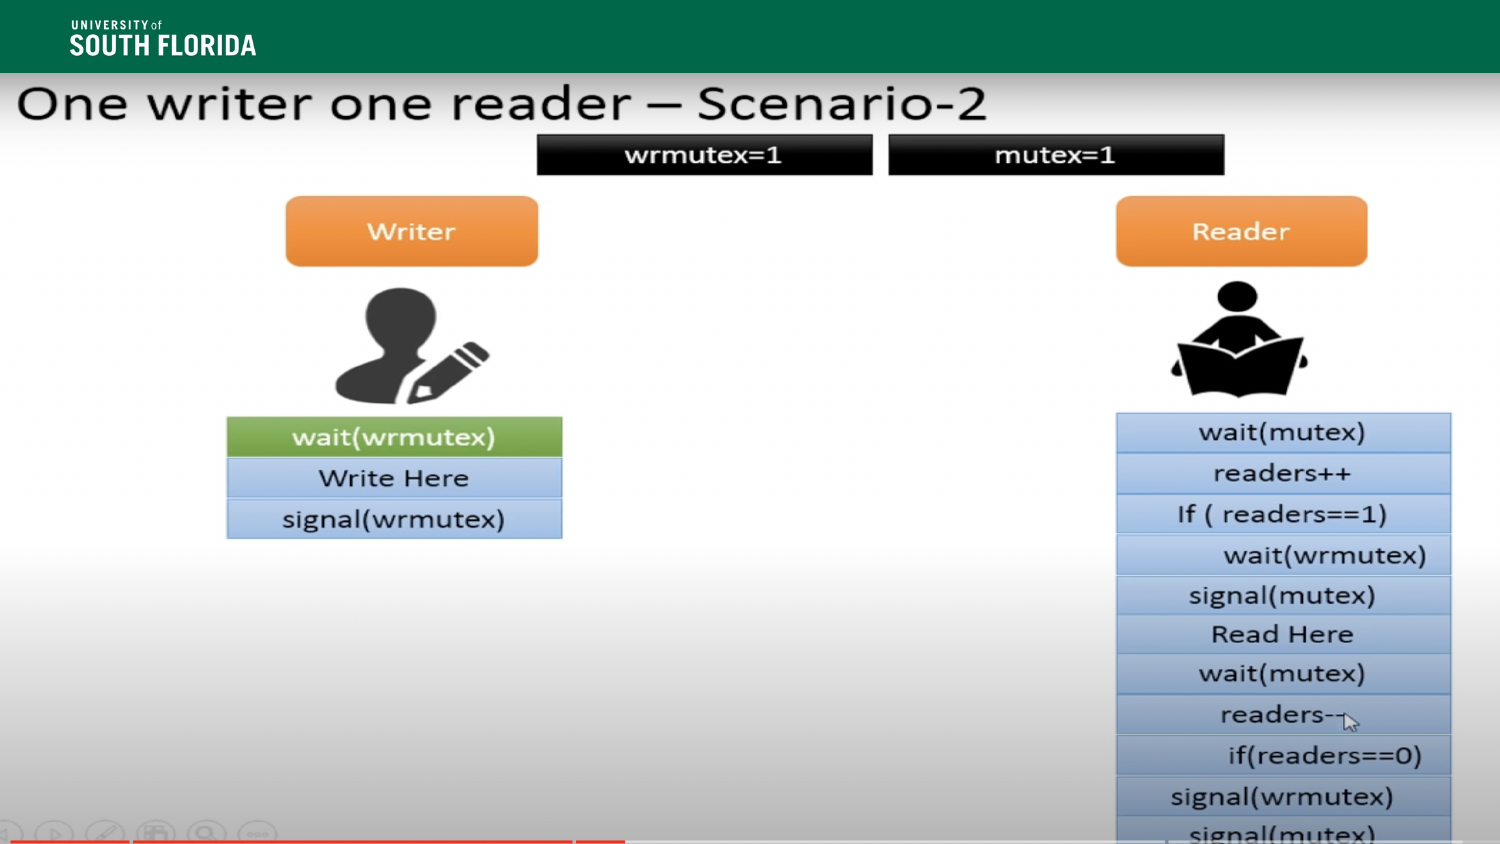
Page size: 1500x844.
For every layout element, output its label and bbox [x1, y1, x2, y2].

list [0, 73, 1500, 844]
picture [0, 0, 1500, 73]
